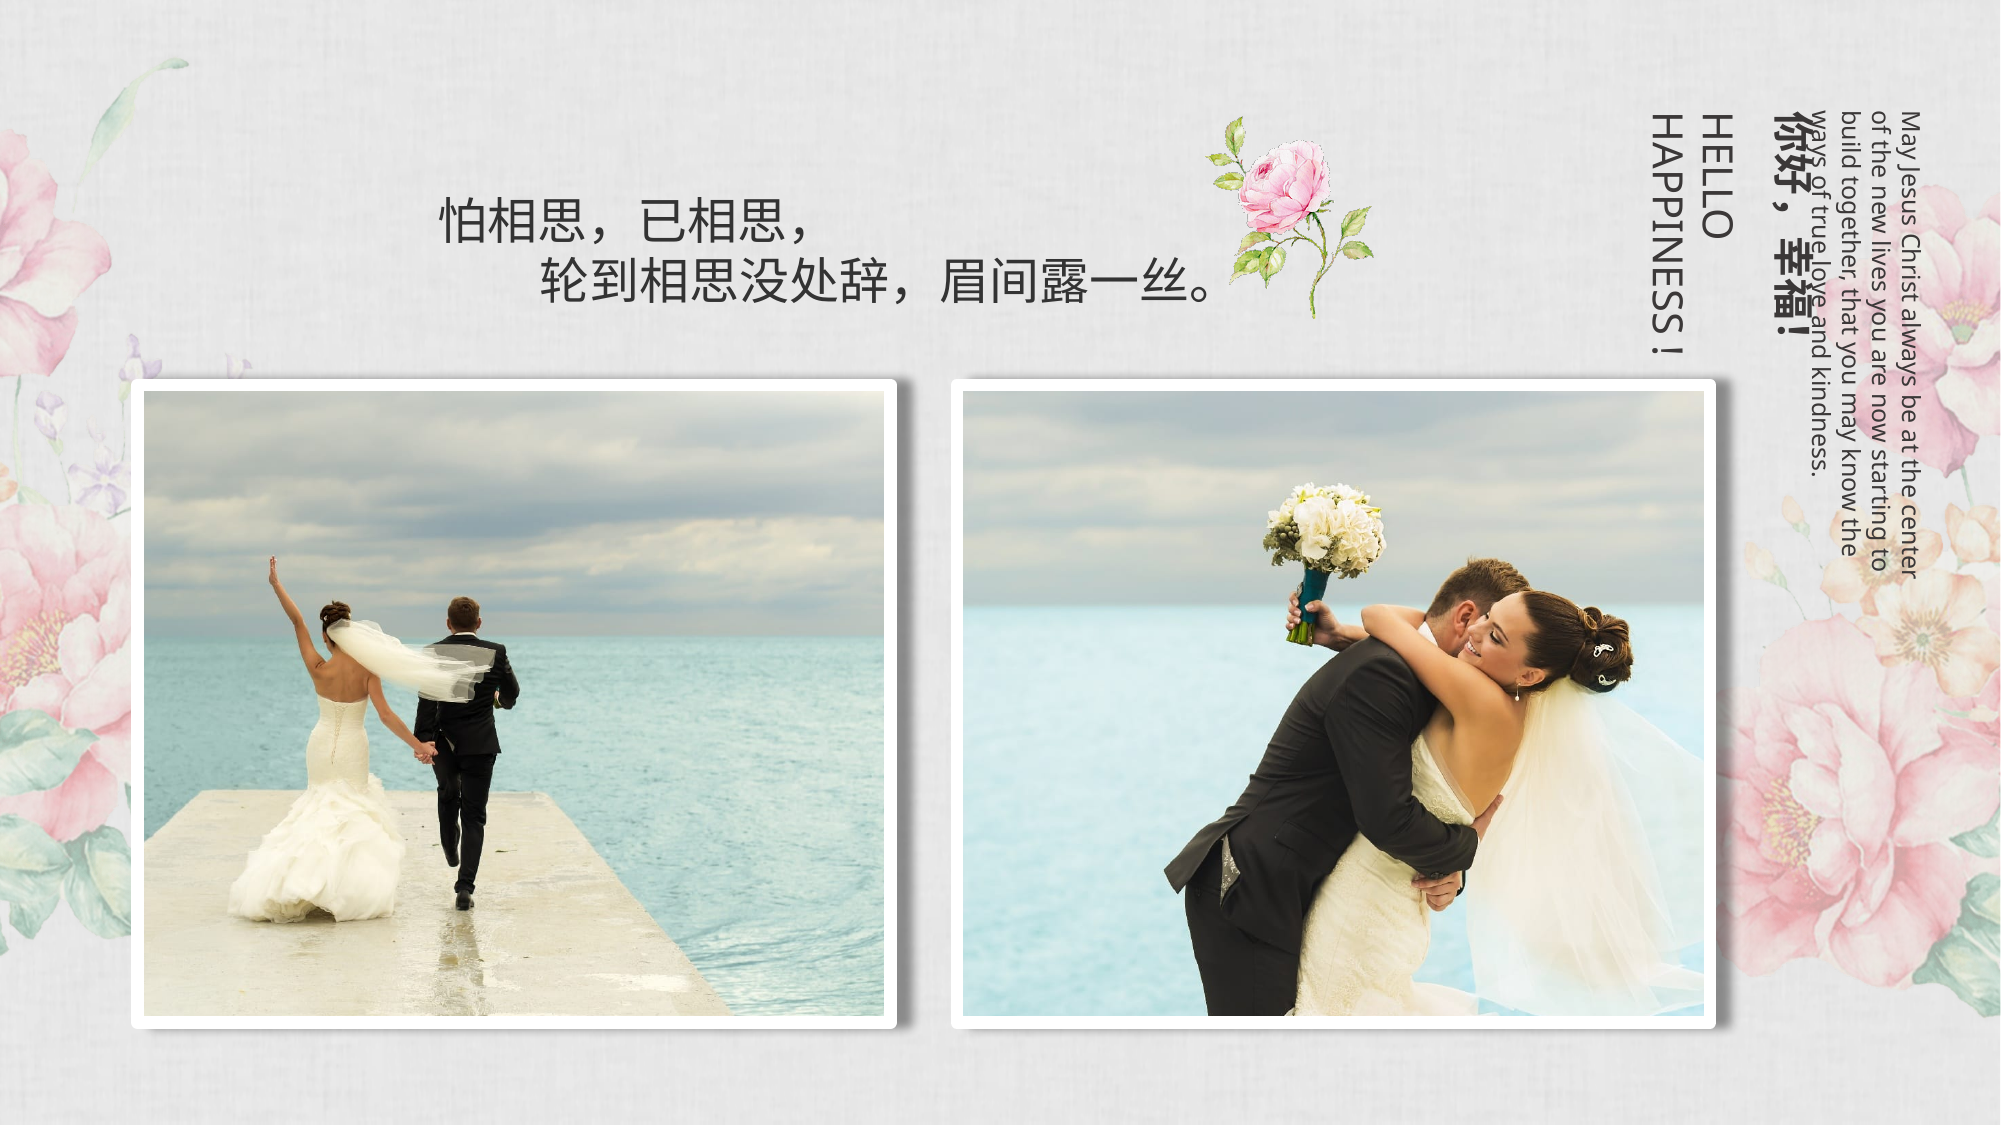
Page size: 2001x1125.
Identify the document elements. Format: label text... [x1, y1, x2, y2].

picture [0, 0, 2001, 1125]
text_box 你好，幸福！ [1746, 96, 1813, 362]
text_box 怕相思，已相思， 轮到相思没处辞，眉间露一丝。 [422, 182, 1205, 318]
text_box HELLO HAPPINESS ! [1620, 96, 1752, 328]
text_box May Jesus Christ always be at the center of the new lives you are now starting to build together, that you may know the ways of true love and kindness. [1813, 95, 1935, 609]
